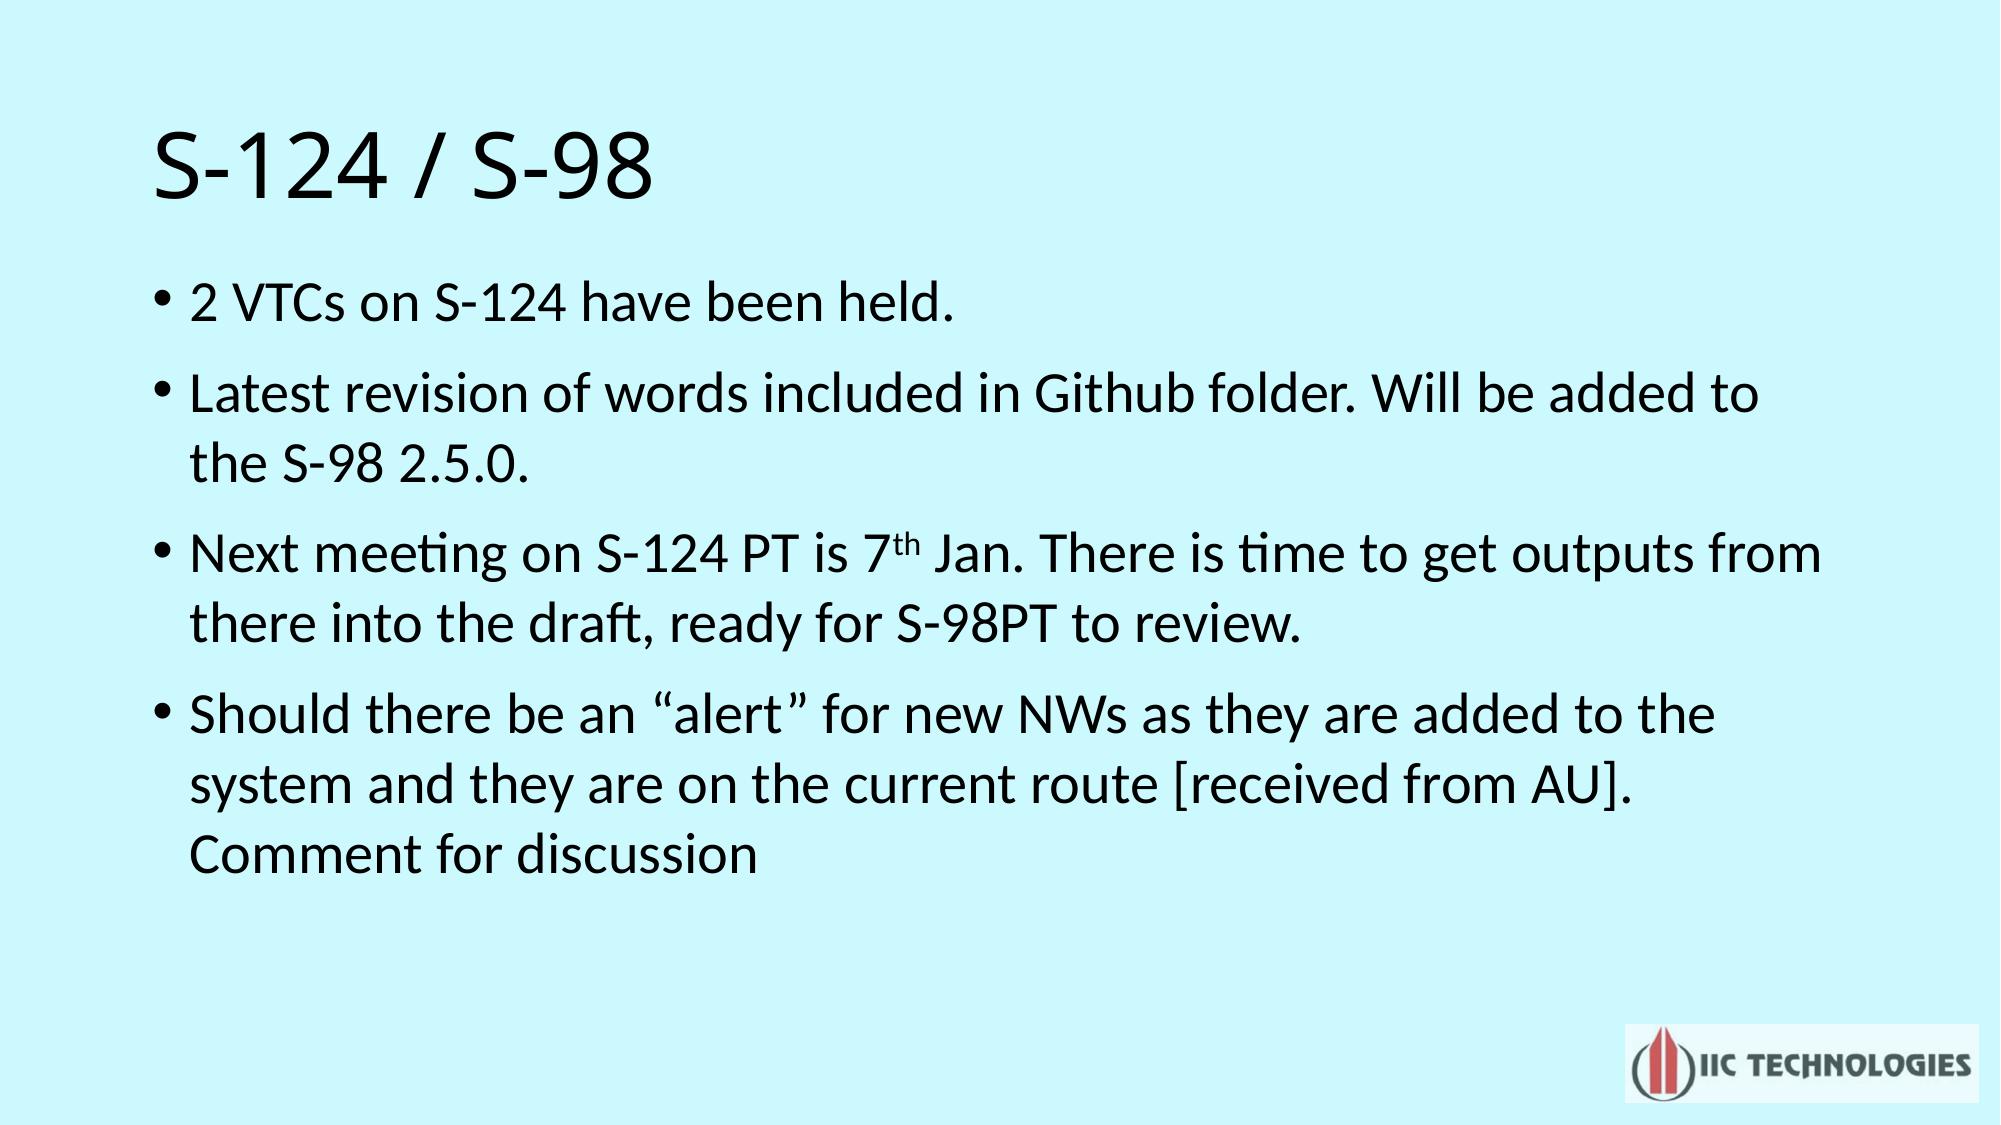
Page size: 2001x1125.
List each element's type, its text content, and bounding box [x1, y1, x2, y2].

list 2 VTCs on S-124 have been held. Latest revision of words included in Github folder. Will be added to the S-98 2.5.0. Next meeting on S-124 PT is 7th Jan. There is time to get outputs from there into the draft, ready for S-98PT to review. Should there be an “alert” for new NWs as they are added to the system and they are on the current route [received from AU]. Comment for discussion [137, 255, 1863, 1014]
title S-124 / S-98 [137, 59, 1863, 255]
text_box id=GB00,00540 [1625, 1024, 1979, 1103]
